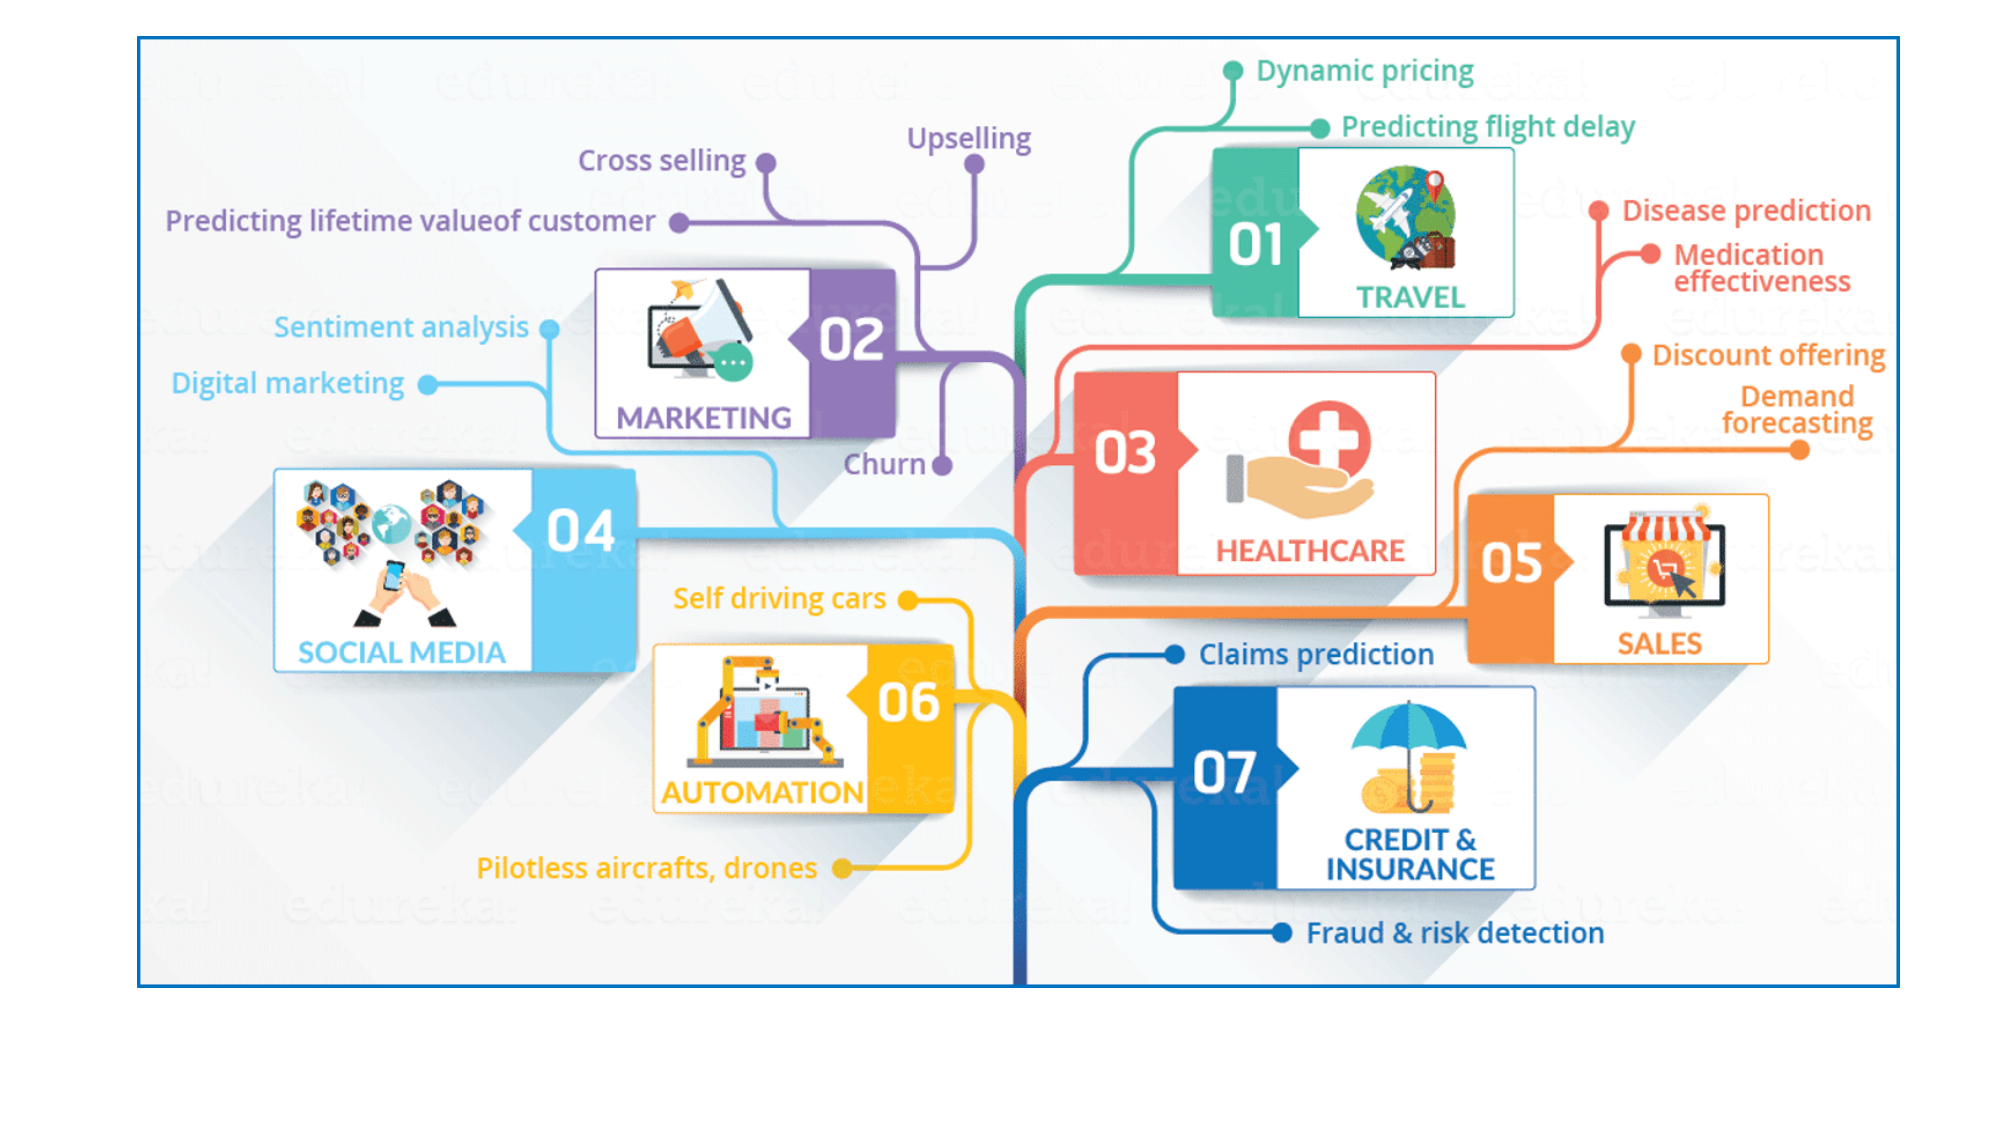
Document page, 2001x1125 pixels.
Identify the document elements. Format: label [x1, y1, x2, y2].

picture [137, 36, 1900, 988]
